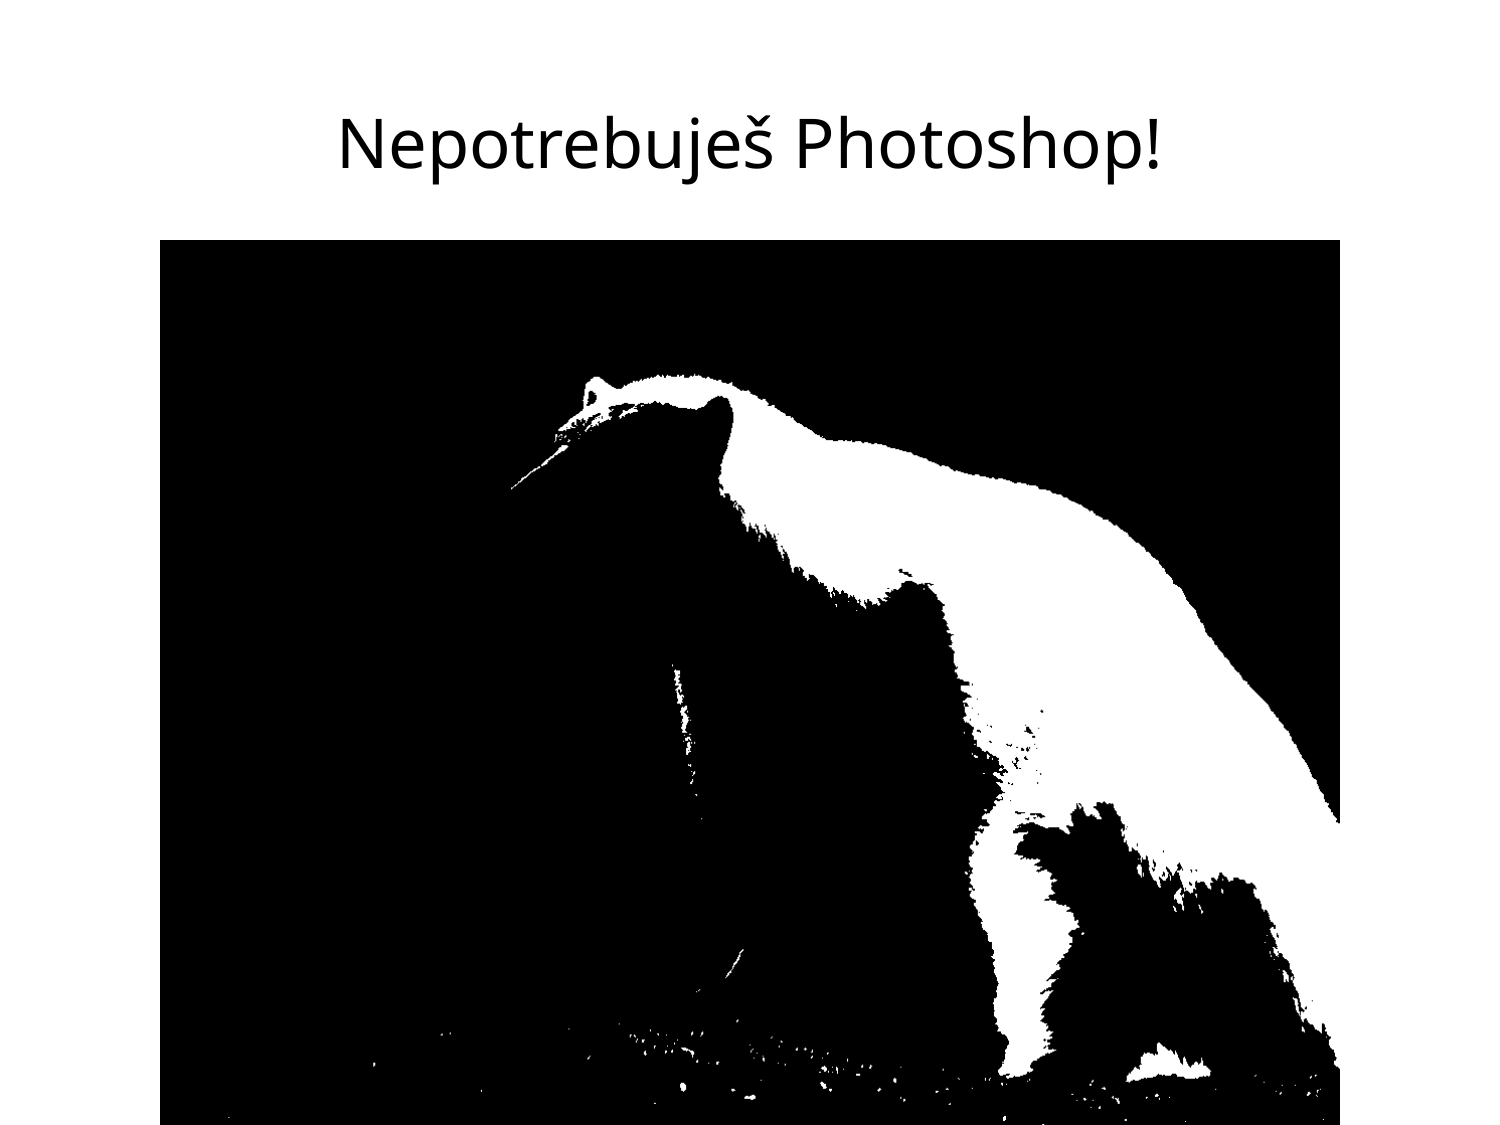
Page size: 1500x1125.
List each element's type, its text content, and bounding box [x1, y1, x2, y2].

picture [160, 240, 1340, 1125]
text_box Nepotrebuješ Photoshop! [0, 0, 1500, 294]
